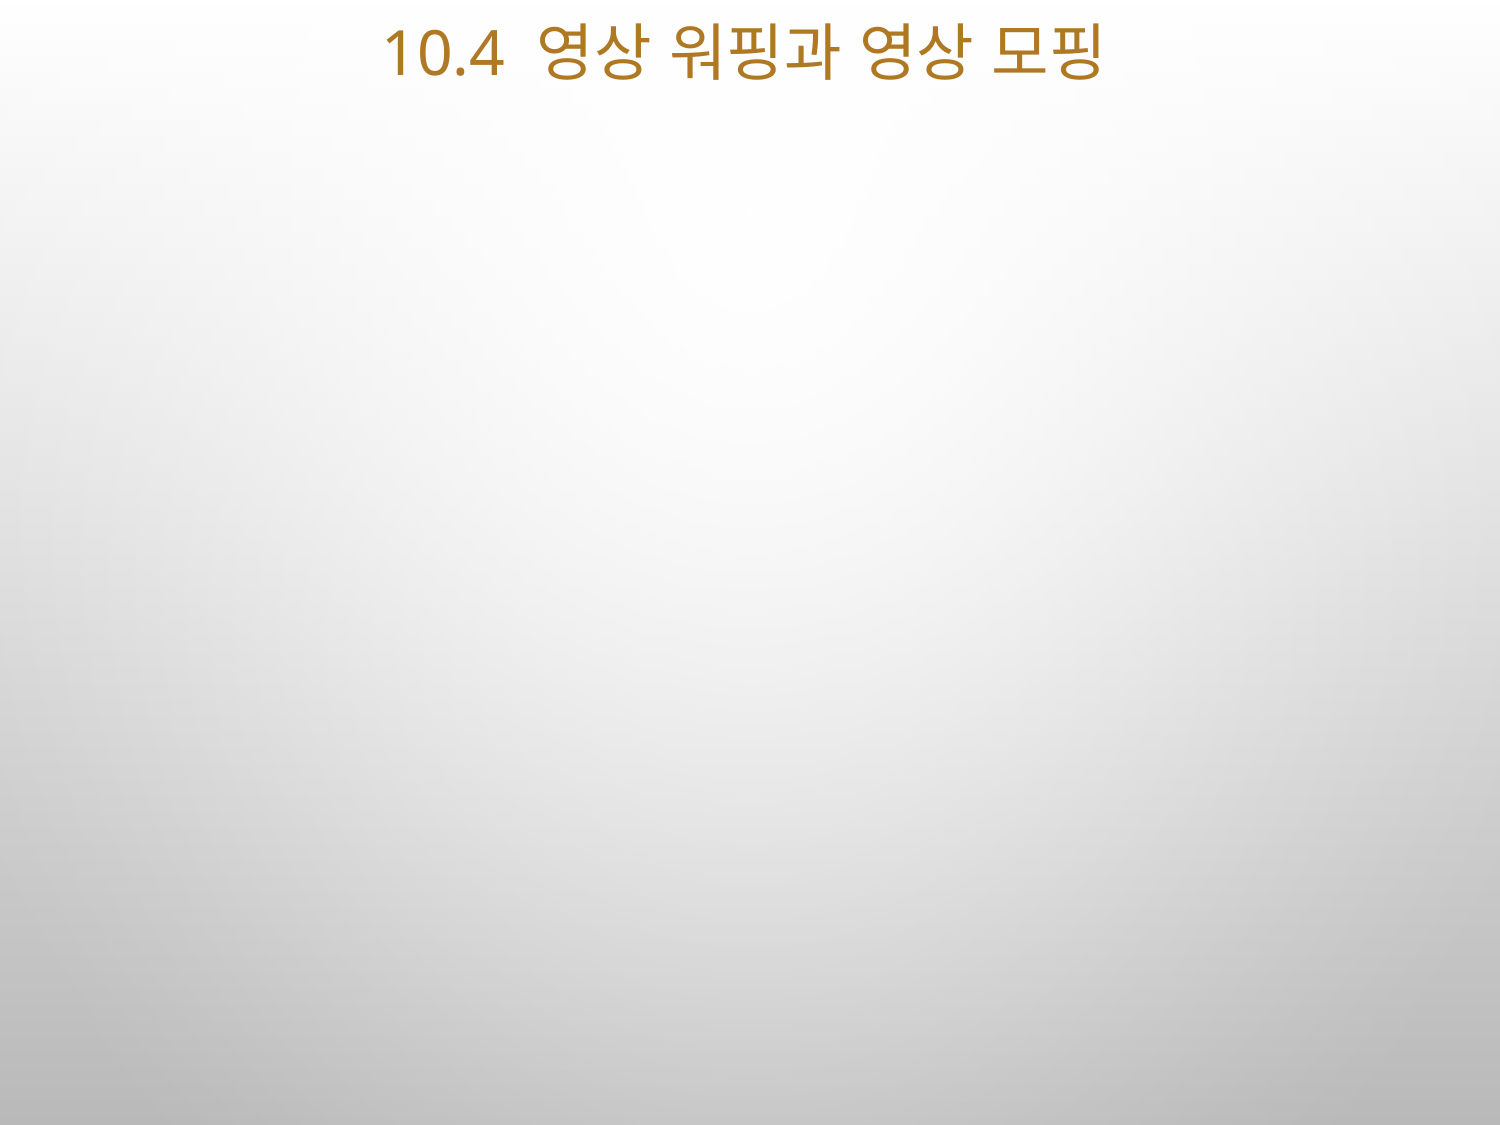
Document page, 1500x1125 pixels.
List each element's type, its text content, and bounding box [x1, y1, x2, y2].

picture [0, 0, 1500, 1125]
title 10.4 영상 워핑과 영상 모핑 [34, 6, 1454, 104]
